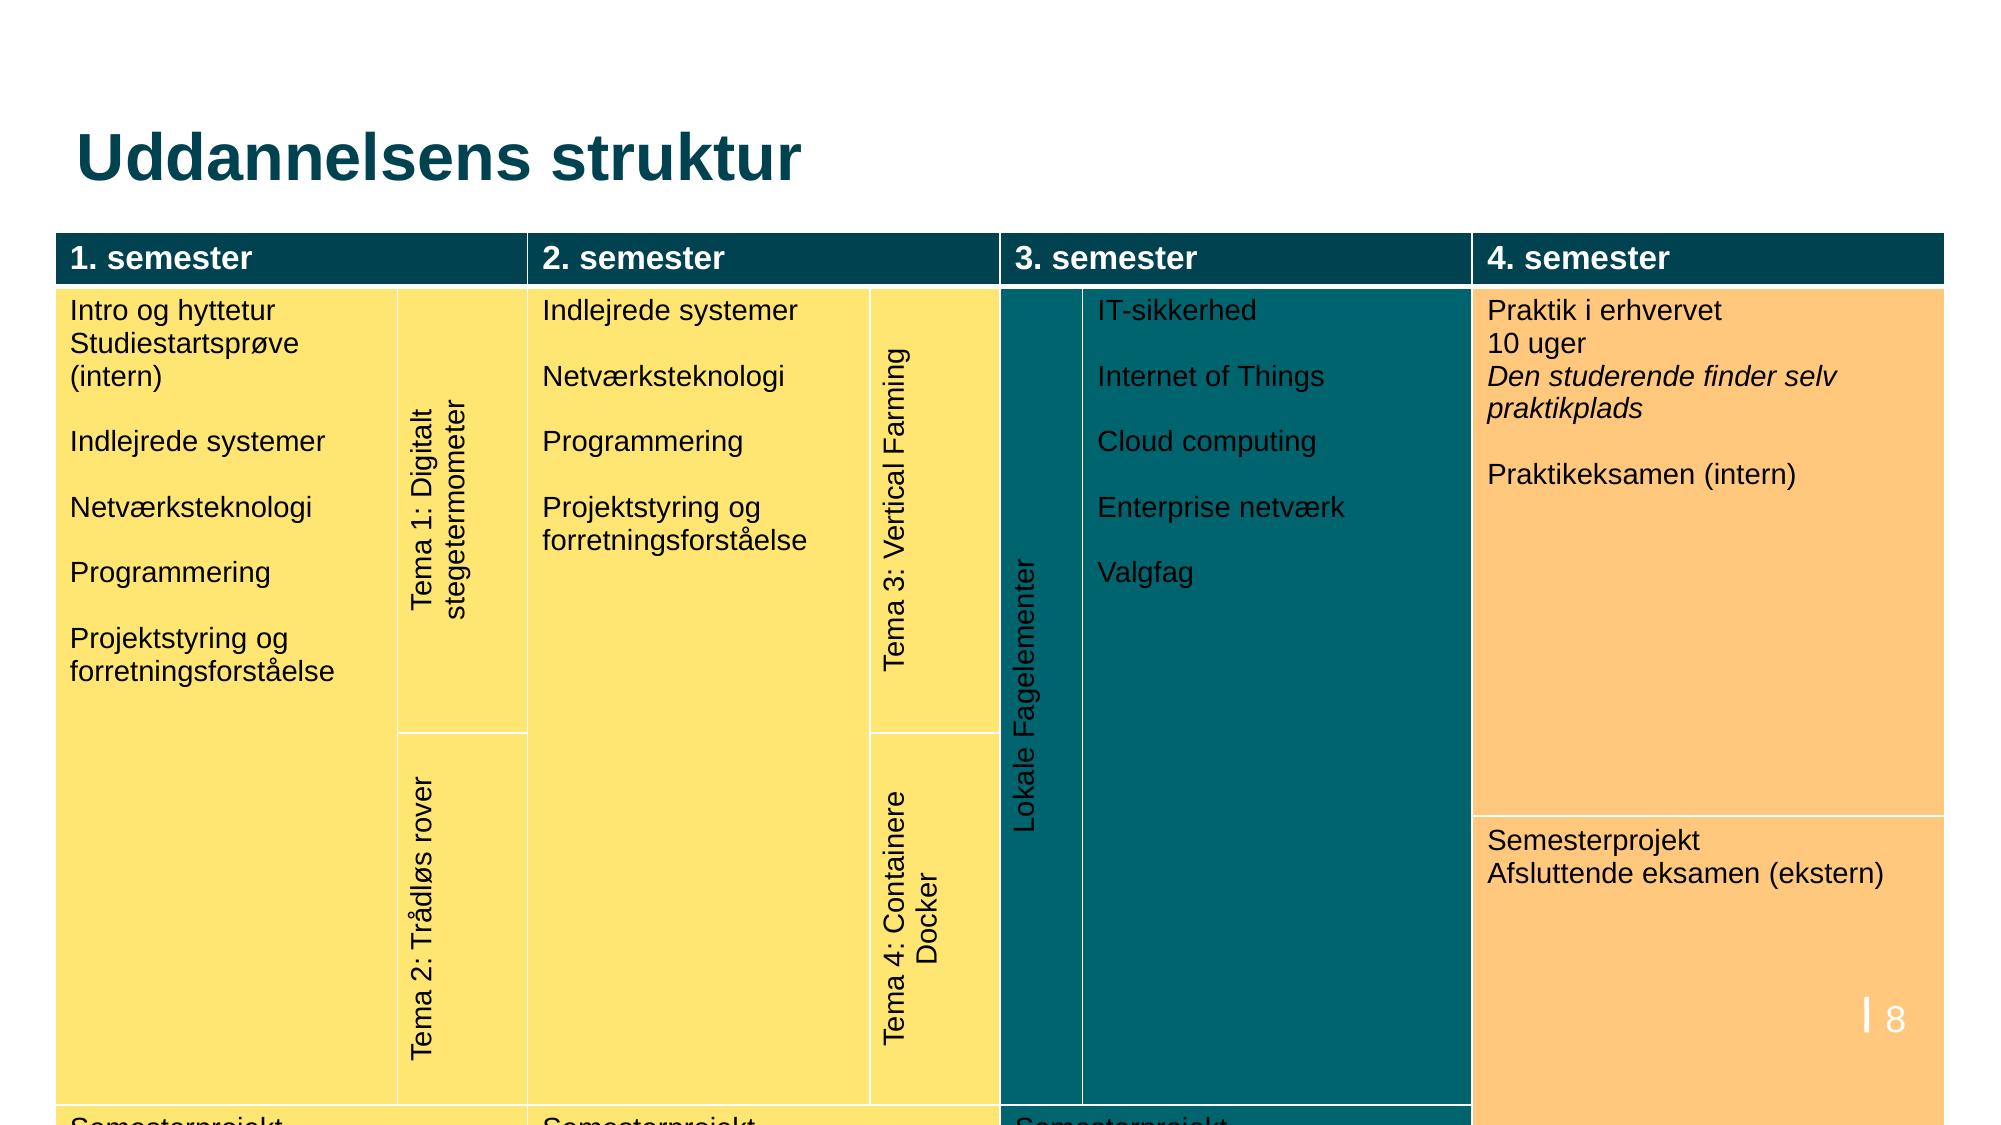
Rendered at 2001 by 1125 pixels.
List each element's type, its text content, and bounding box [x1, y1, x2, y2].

table_cell Indlejrede systemer Netværksteknologi Programmering Projektstyring og forretningsforståelse [528, 289, 869, 1104]
table_cell Semesterprojekt Afsluttende eksamen (ekstern) [1473, 817, 1944, 1125]
table_cell Semesterprojekt Førsteårsprøve (ekstern) [528, 1106, 999, 1125]
text_box | [1846, 979, 1895, 1040]
table_cell Intro og hyttetur Studiestartsprøve (intern) Indlejrede systemer Netværksteknologi Programmering Projektstyring og forretningsforståelse [56, 289, 397, 1104]
table_header 1. semester [56, 233, 527, 284]
table_header 2. semester [528, 233, 999, 284]
table_header 4. semester [1473, 233, 1944, 284]
title Uddannelsens struktur [76, 124, 1920, 201]
table_cell Lokale Fagelementer [1001, 289, 1082, 1104]
table_cell Praktik i erhvervet 10 uger Den studerende finder selv praktikplads Praktikeksamen (intern) [1473, 289, 1944, 815]
table_header 3. semester [1001, 233, 1471, 284]
table_cell Tema 4: Containere Docker [871, 734, 999, 1104]
table_cell Semesterprojekt Prøveeksamen (intern) [56, 1106, 527, 1125]
table_cell IT-sikkerhed Internet of Things Cloud computing Enterprise netværk Valgfag [1083, 289, 1471, 1104]
table_cell Tema 2: Trådløs rover [398, 734, 527, 1104]
table_cell Tema 3: Vertical Farming [871, 289, 999, 732]
table_cell Tema 1: Digitalt stegetermometer [398, 289, 527, 732]
table_cell Semesterprojekt Valgfagseksamen (intern) [1001, 1106, 1471, 1125]
slide_number 8 [1834, 955, 1907, 1041]
